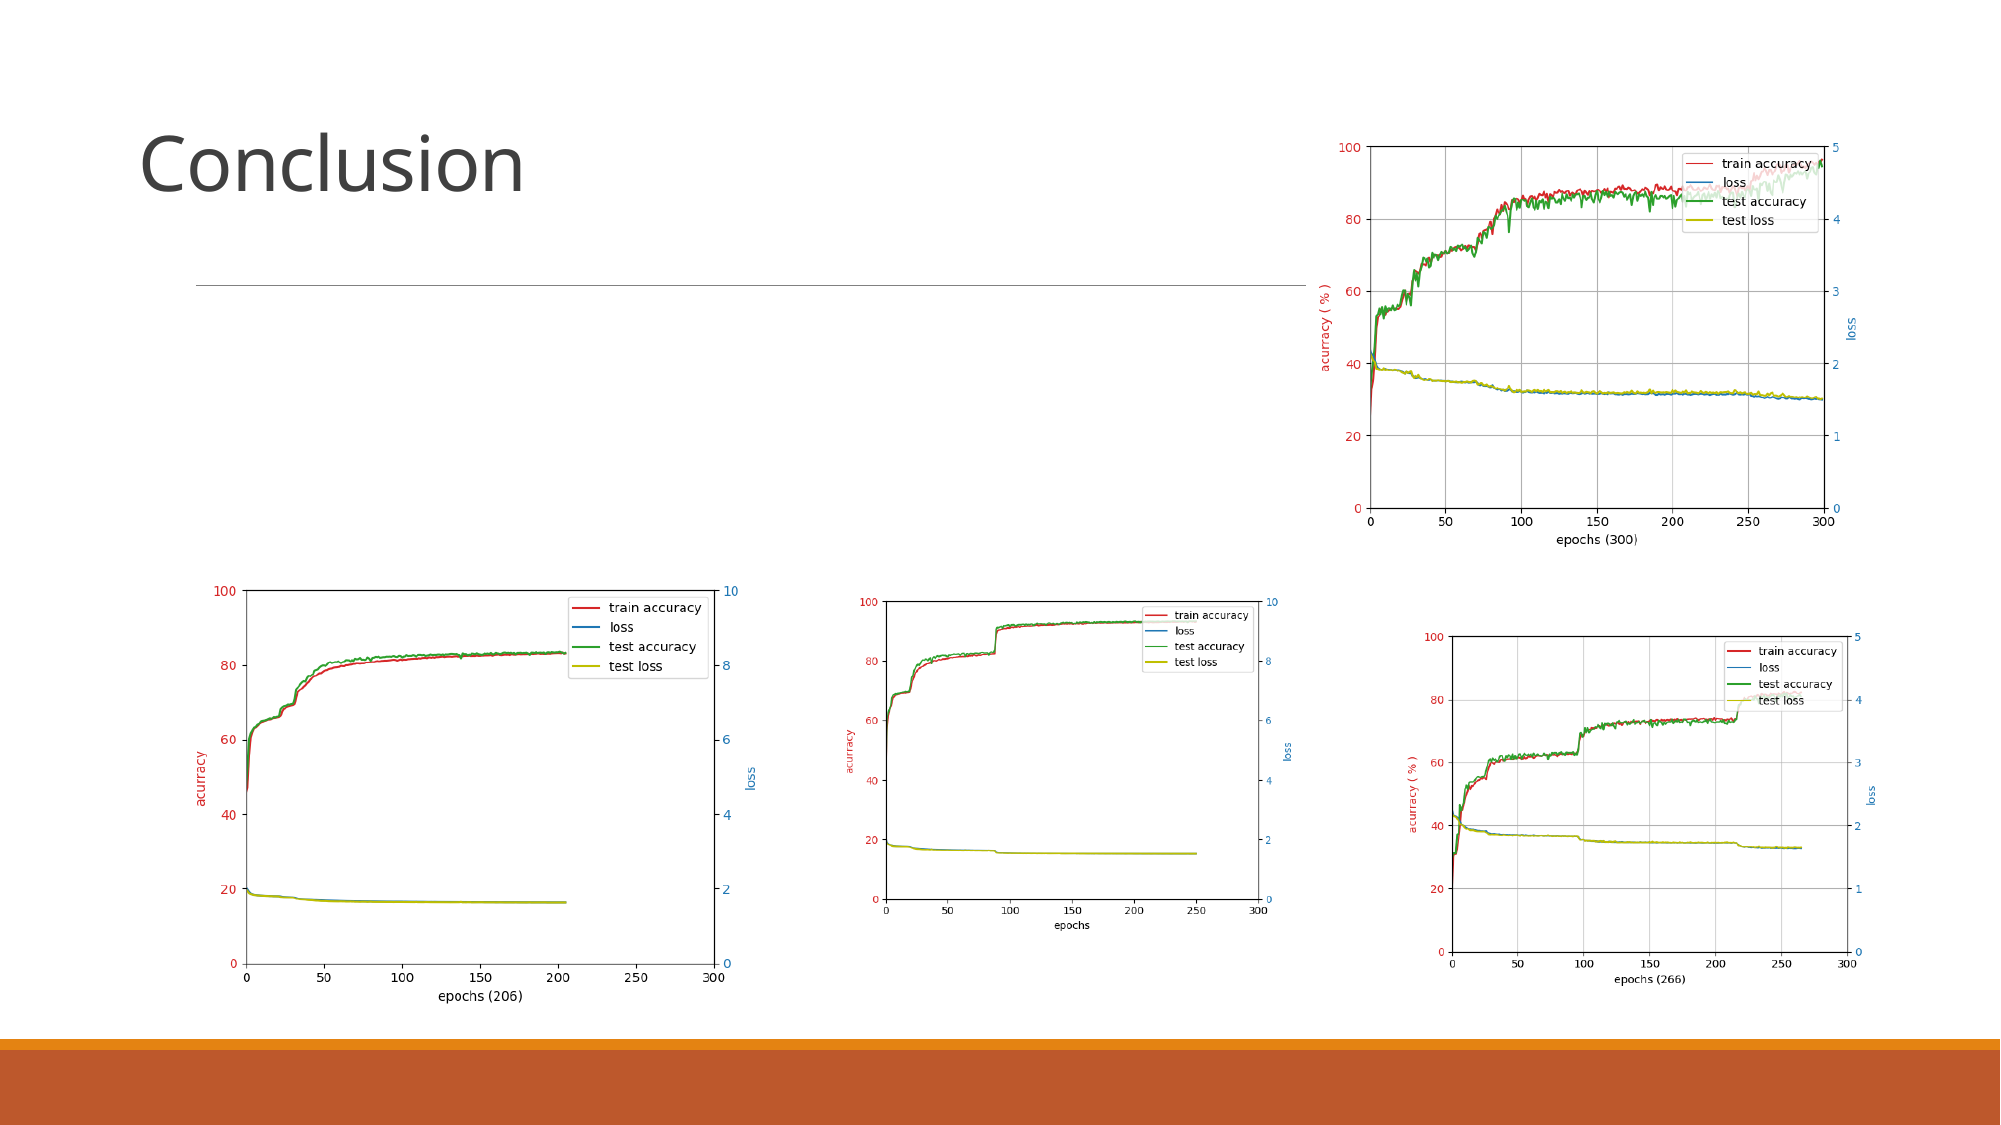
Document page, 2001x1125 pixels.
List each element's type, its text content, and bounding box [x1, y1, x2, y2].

picture [1396, 619, 1900, 998]
picture [833, 586, 1308, 942]
picture [180, 571, 775, 1018]
title Conclusion [123, 102, 553, 215]
picture [1306, 127, 1883, 561]
